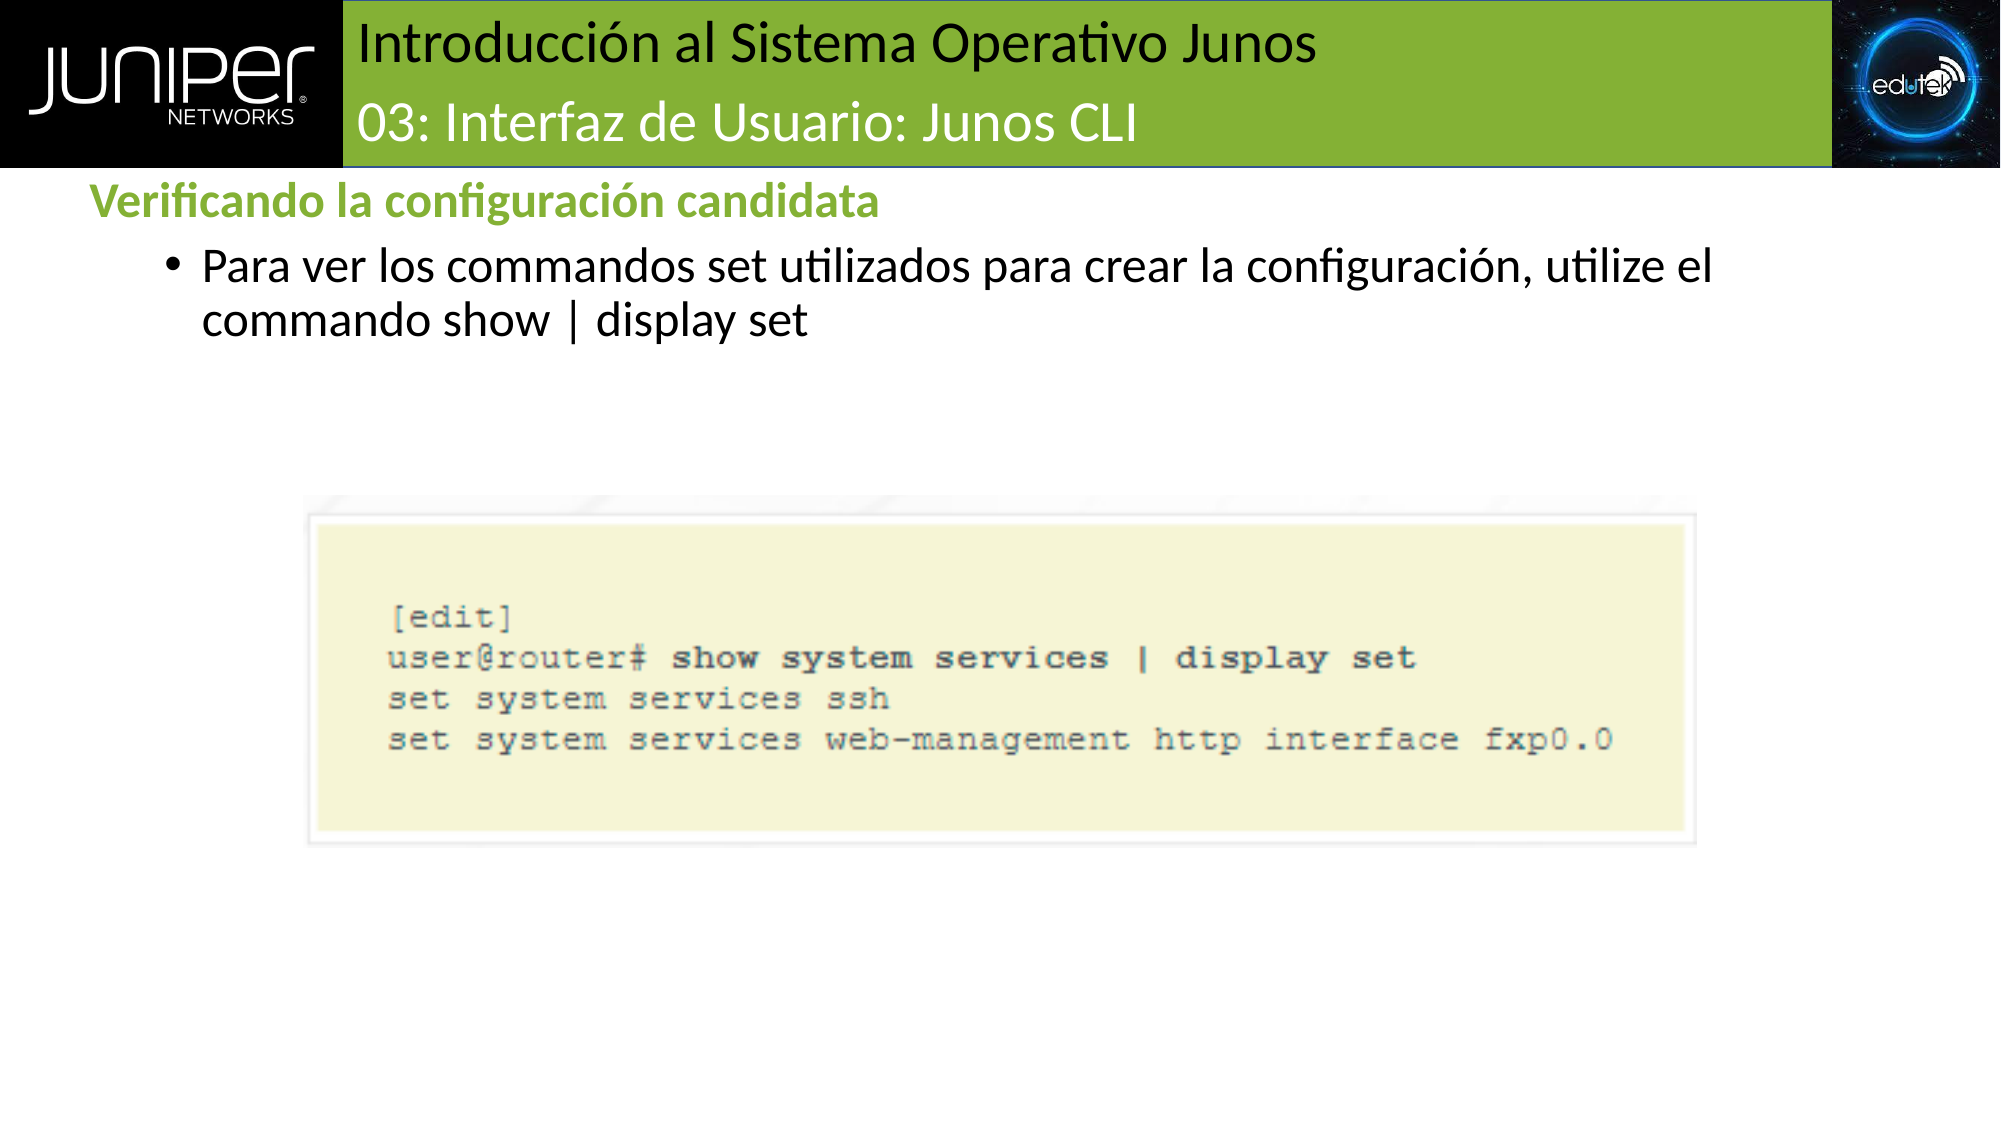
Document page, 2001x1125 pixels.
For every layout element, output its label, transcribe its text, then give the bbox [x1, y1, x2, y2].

list 03: Interfaz de Usuario: Junos CLI [342, 83, 1606, 168]
picture [1832, 84, 2000, 168]
picture [303, 495, 1697, 848]
title Introducción al Sistema Operativo Junos [342, 3, 2000, 84]
list Verificando la configuración candidata Para ver los commandos set utilizados para crear la configuración, utilize el commando show | display set [74, 167, 1926, 881]
picture [0, 0, 343, 168]
